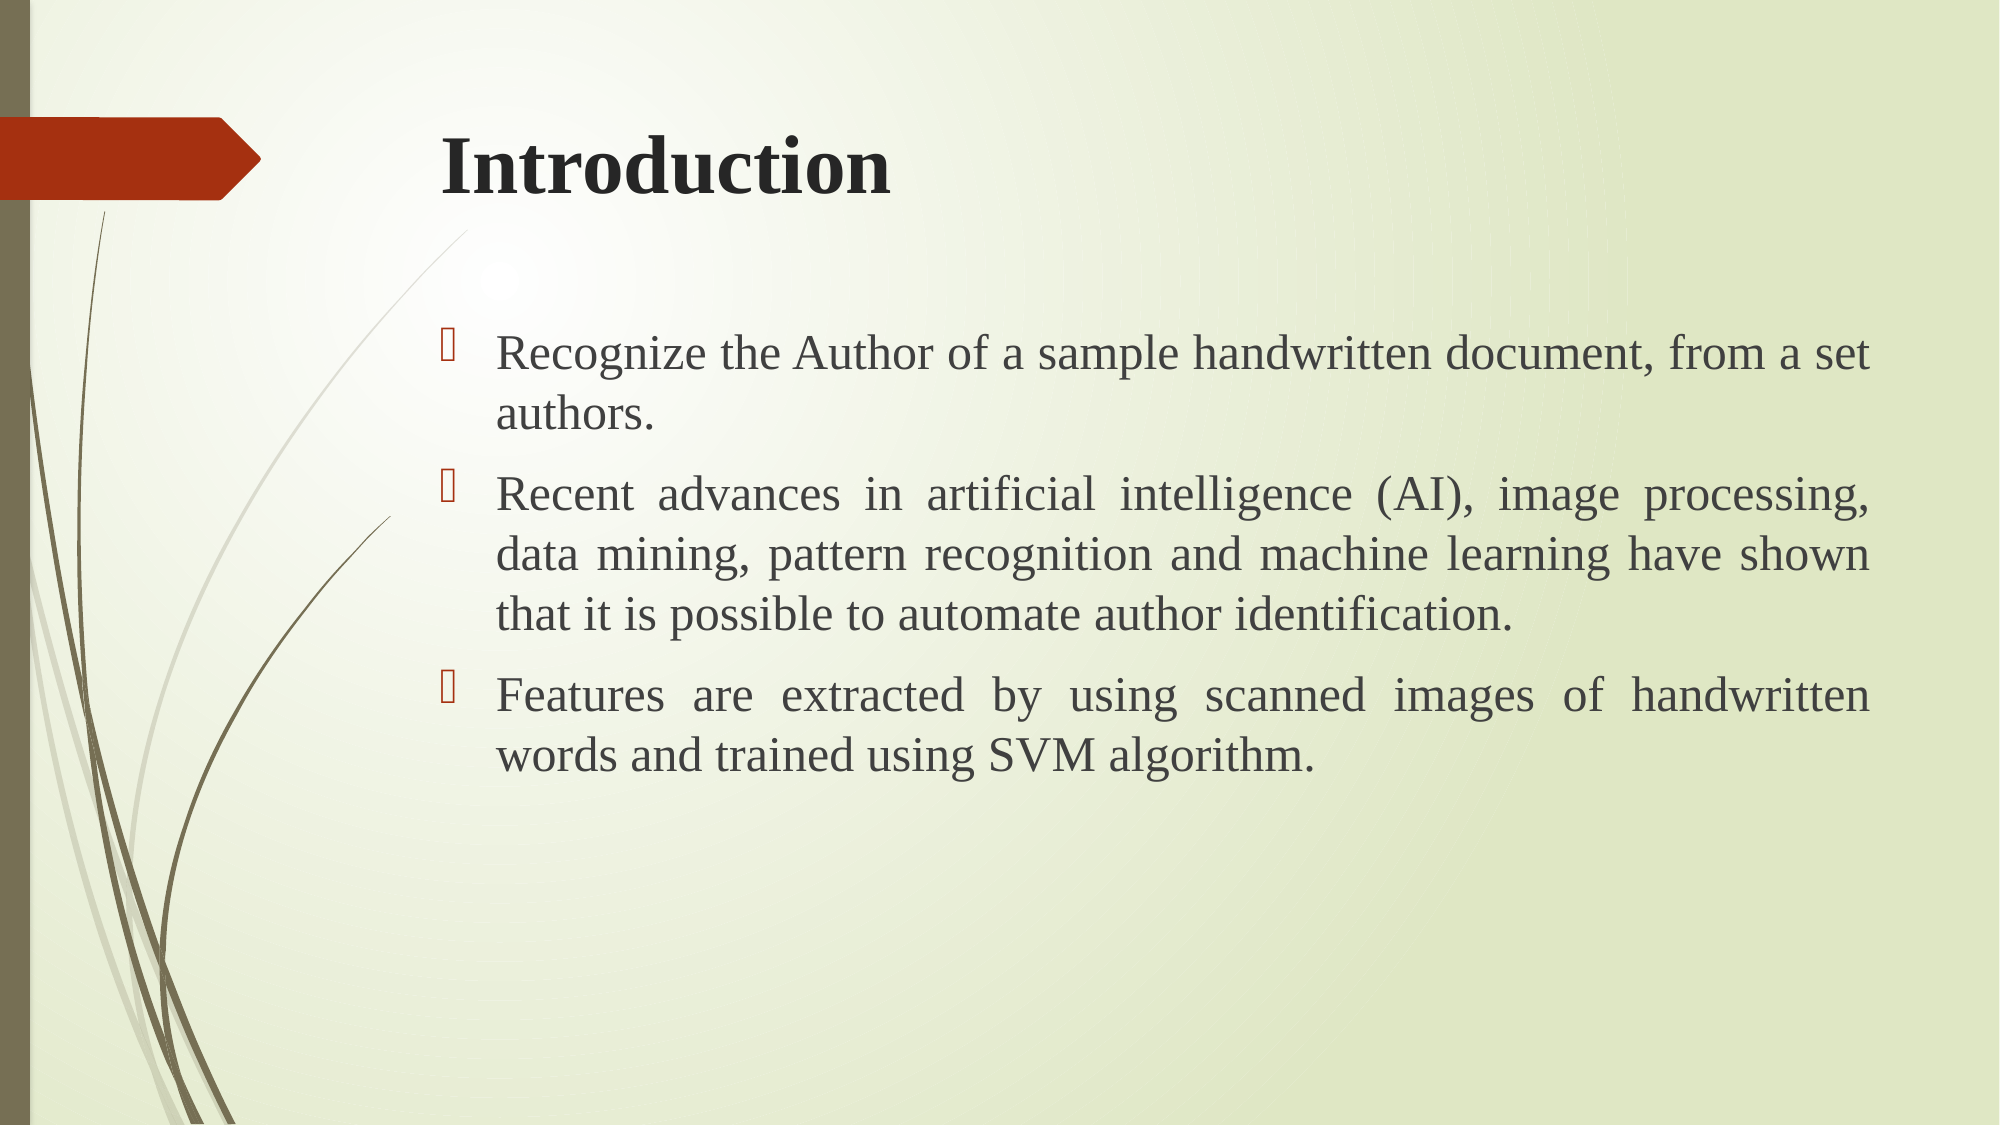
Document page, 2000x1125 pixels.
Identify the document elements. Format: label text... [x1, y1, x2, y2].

title Introduction [425, 102, 1887, 250]
list Recognize the Author of a sample handwritten document, from a set authors. Recent advances in artificial intelligence (AI), image processing, data mining, pattern recognition and machine learning have shown that it is possible to automate author identification. Features are extracted by using scanned images of handwritten words and trained using SVM algorithm. [424, 312, 1887, 933]
